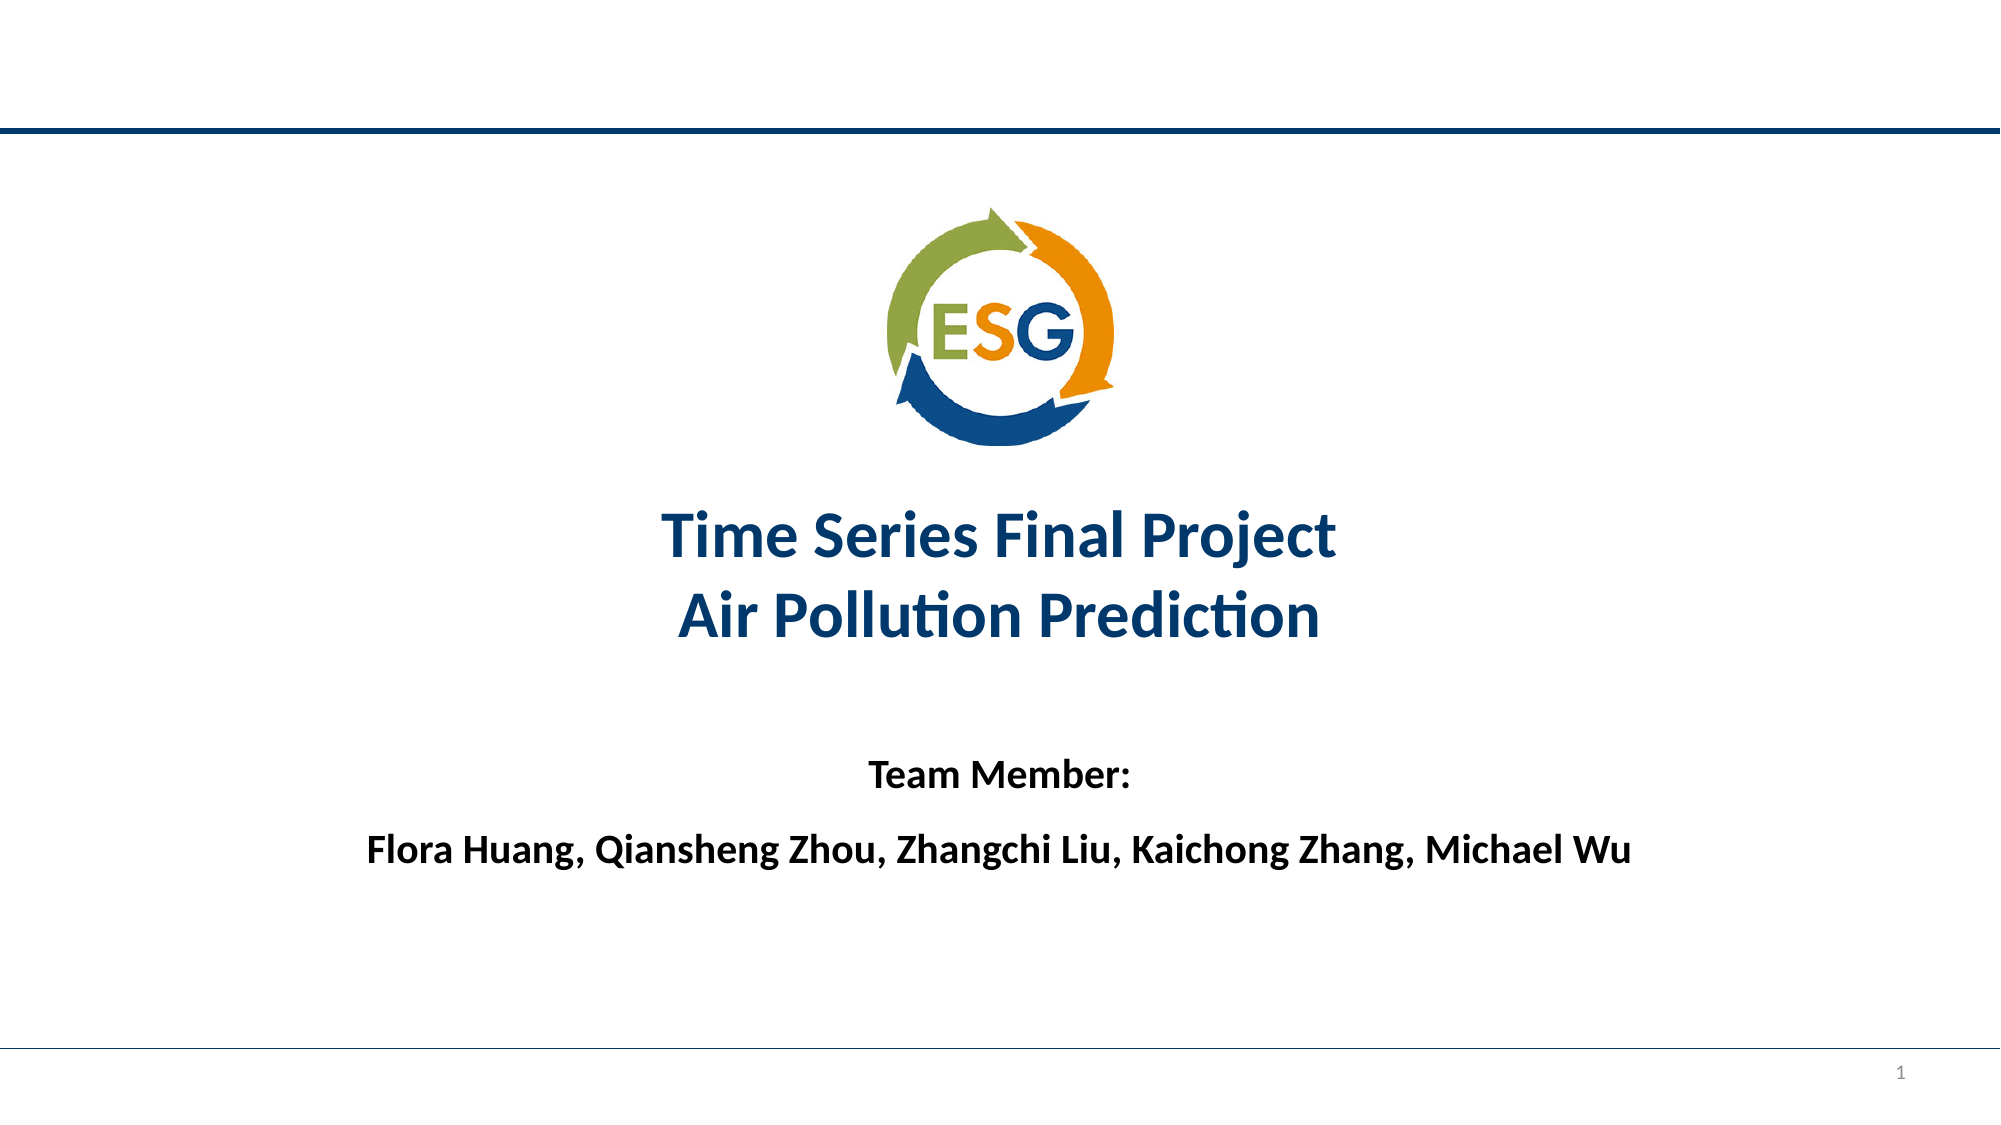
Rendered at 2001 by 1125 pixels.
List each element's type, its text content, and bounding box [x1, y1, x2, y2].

picture [794, 203, 1206, 450]
text_box Team Member: Flora Huang, Qiansheng Zhou, Zhangchi Liu, Kaichong Zhang, Michael Wu [187, 687, 1813, 880]
text_box Time Series Final Project Air Pollution Prediction [280, 421, 1720, 687]
slide_number 1 [1884, 1058, 1917, 1084]
